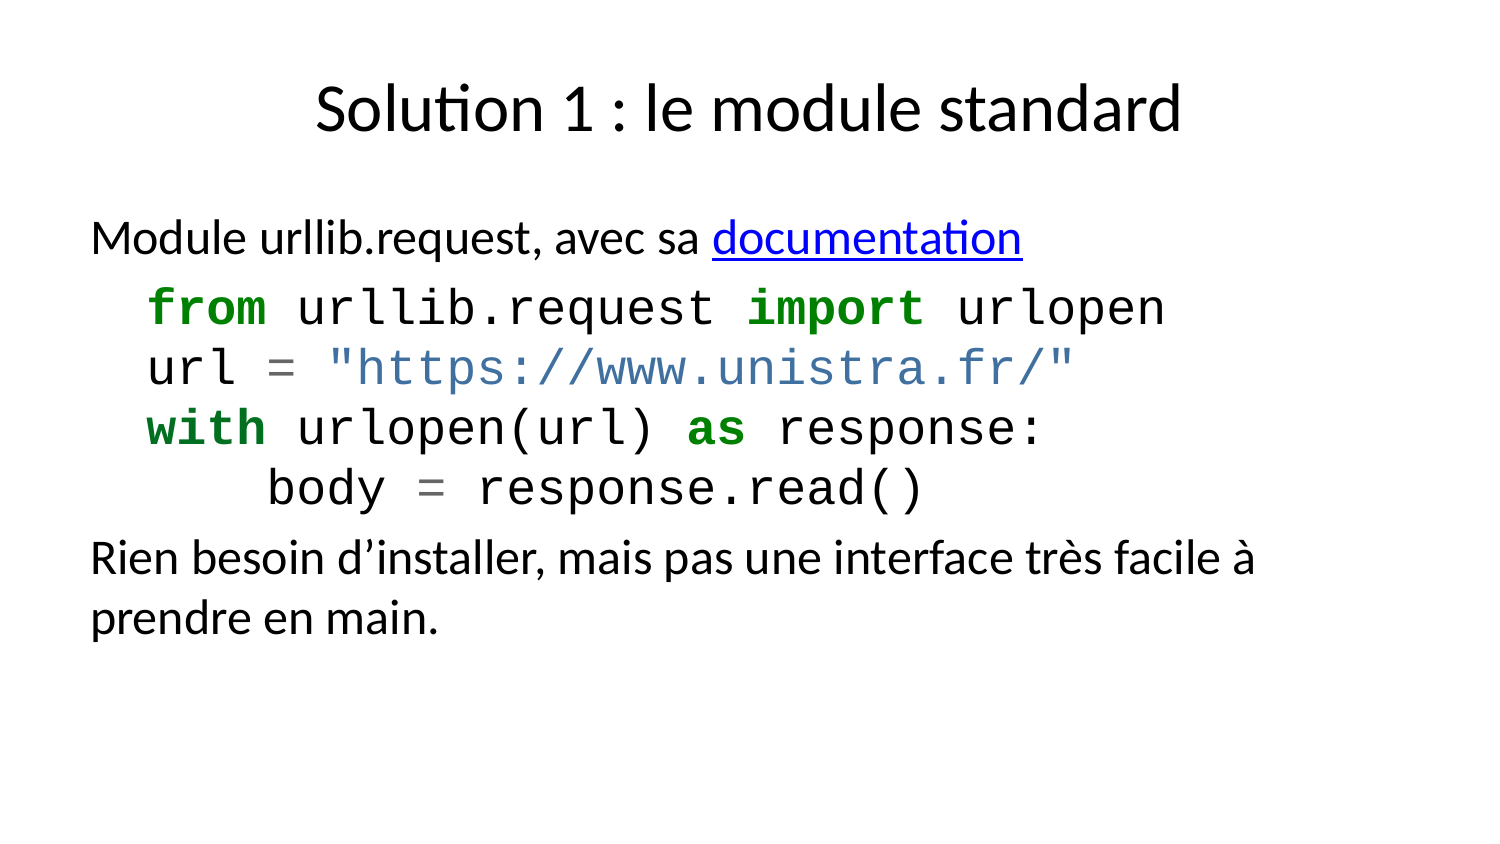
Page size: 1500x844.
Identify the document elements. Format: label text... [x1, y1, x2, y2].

title Solution 1 : le module standard [75, 33, 1425, 175]
list Module urllib.request, avec sa documentation from urllib.request import urlopen url = "https://www.unistra.fr/" with urlopen(url) as response: body = response.read() Rien besoin d’installer, mais pas une interface très facile à prendre en main. [75, 196, 1425, 754]
